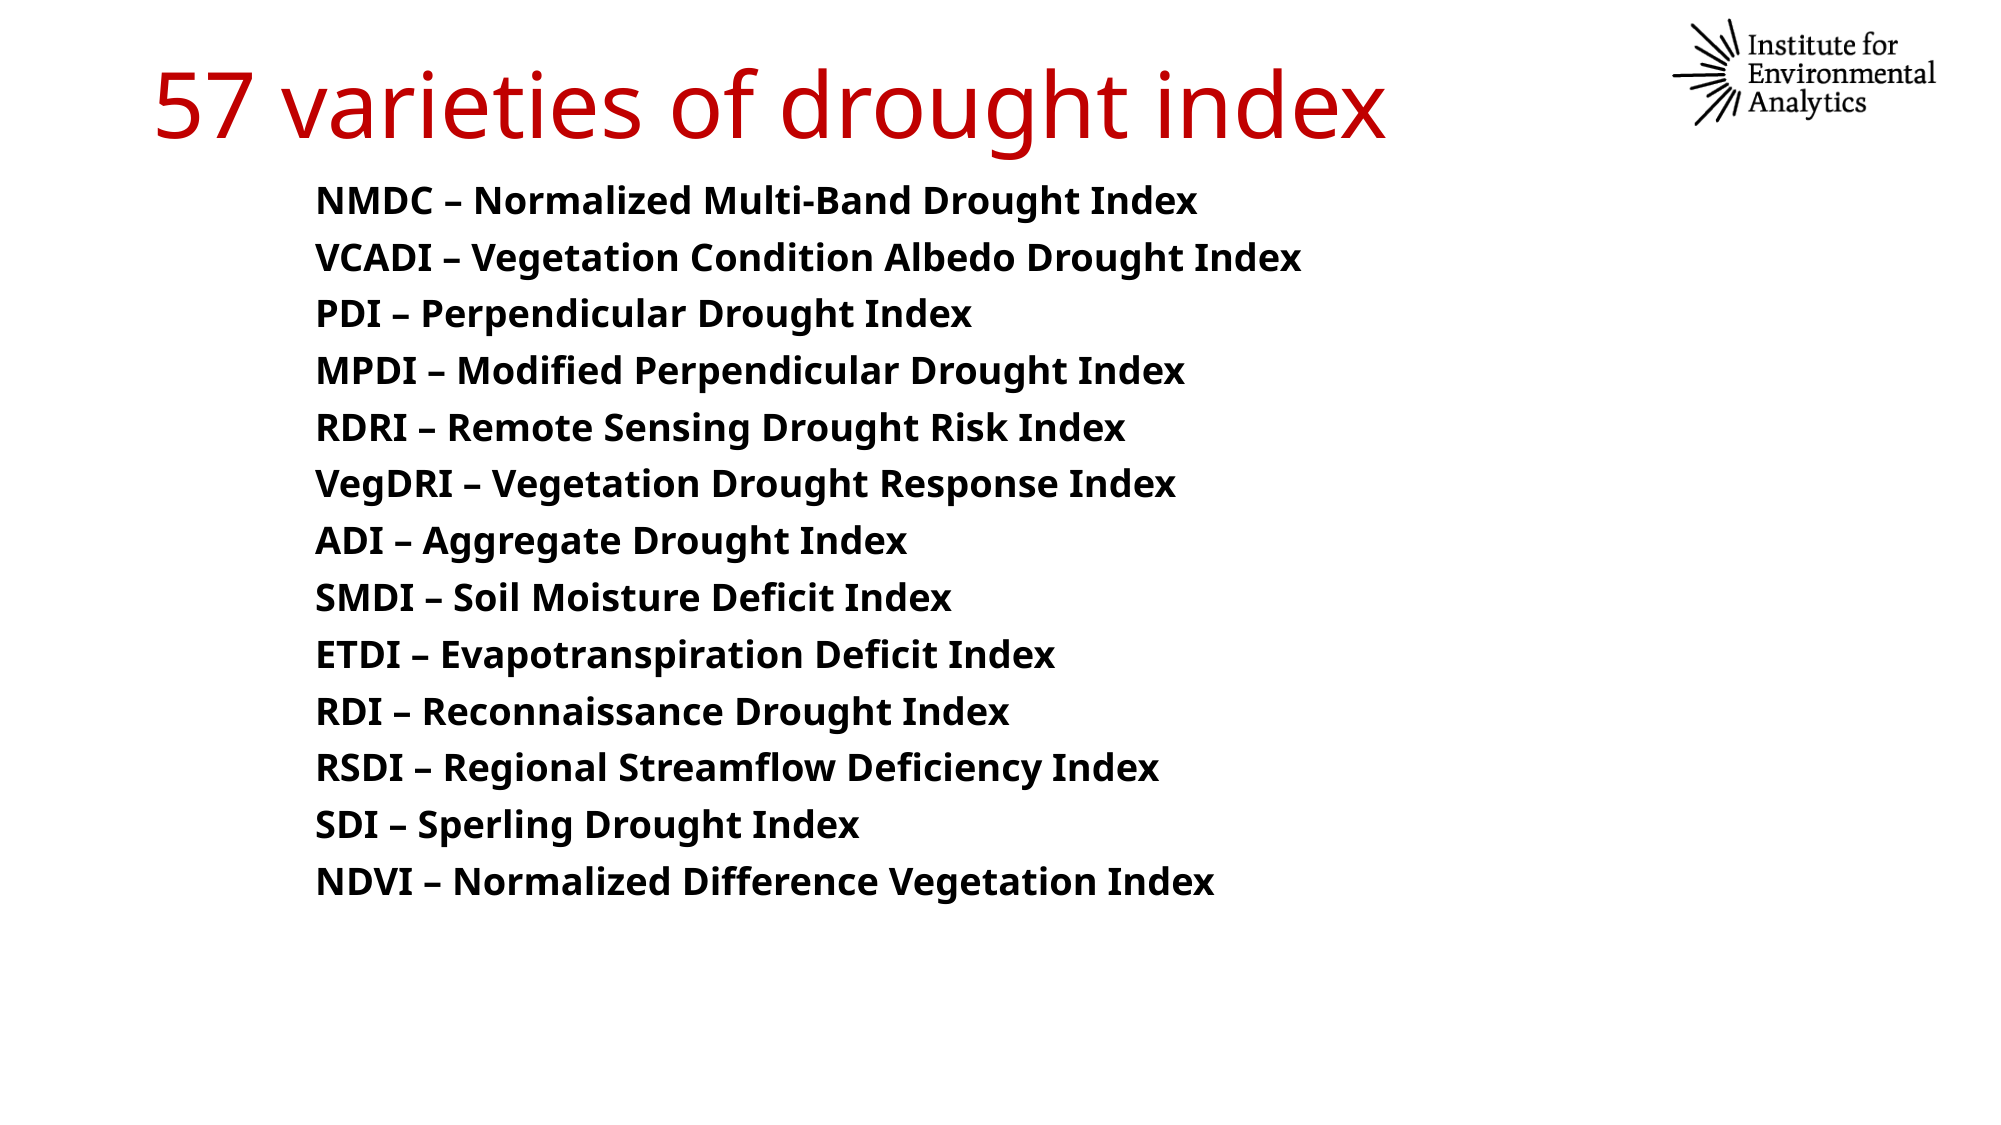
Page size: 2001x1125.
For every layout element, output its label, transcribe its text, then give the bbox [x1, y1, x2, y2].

list NMDC – Normalized Multi-Band Drought Index VCADI – Vegetation Condition Albedo Drought Index PDI – Perpendicular Drought Index MPDI – Modified Perpendicular Drought Index RDRI – Remote Sensing Drought Risk Index VegDRI – Vegetation Drought Response Index ADI – Aggregate Drought Index SMDI – Soil Moisture Deficit Index ETDI – Evapotranspiration Deficit Index RDI – Reconnaissance Drought Index RSDI – Regional Streamflow Deficiency Index SDI – Sperling Drought Index NDVI – Normalized Difference Vegetation Index [300, 173, 1688, 912]
title 57 varieties of drought index [137, 0, 1863, 218]
picture [1863, 18, 1937, 126]
